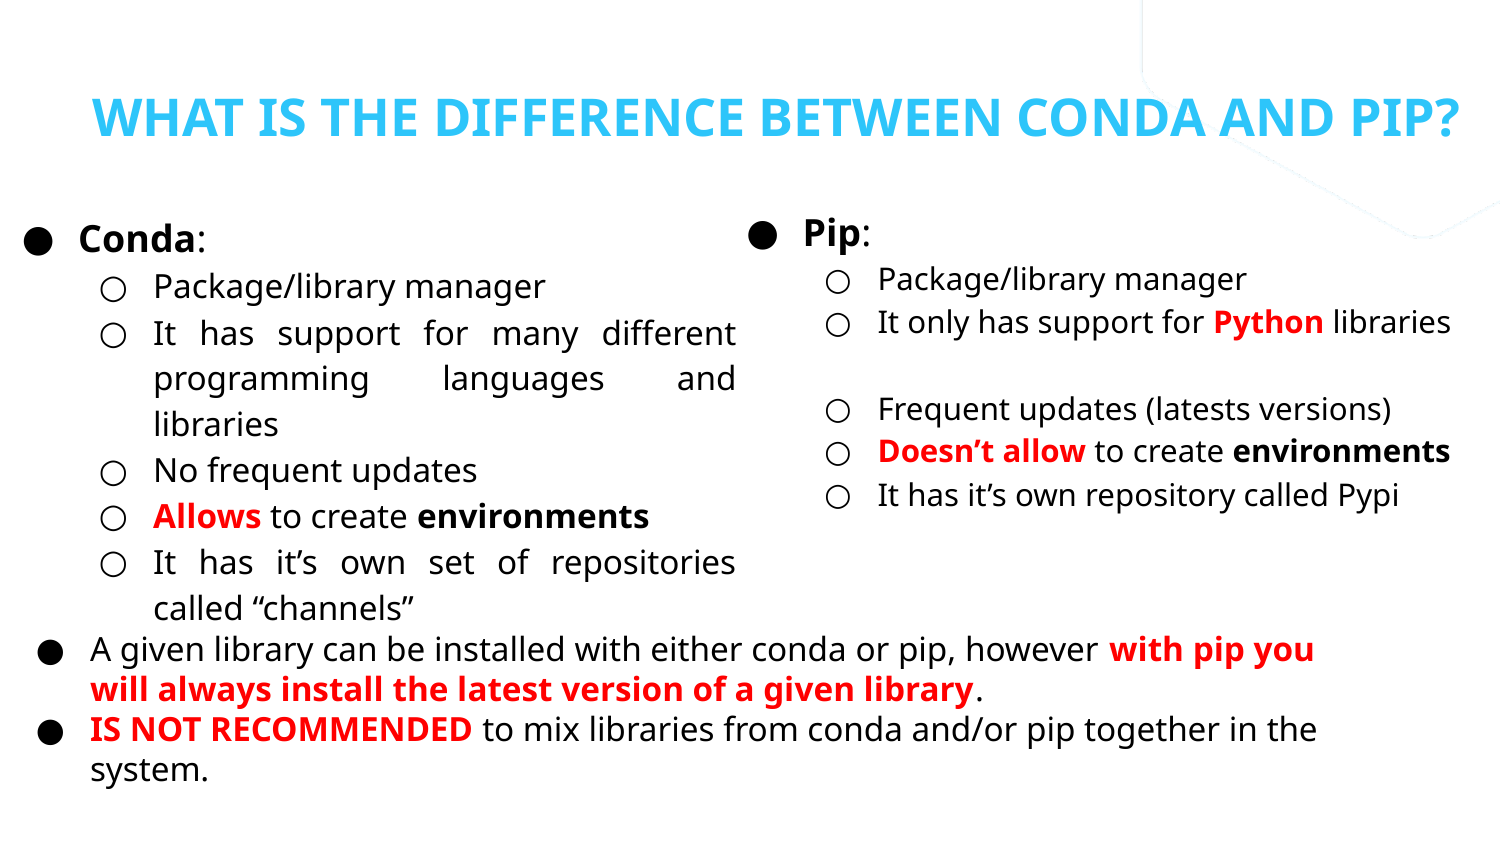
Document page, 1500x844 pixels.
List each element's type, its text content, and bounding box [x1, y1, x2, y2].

picture [1139, 0, 1500, 240]
text_box A given library can be installed with either conda or pip, however with pip you will always install the latest version of a given library. IS NOT RECOMMENDED to mix libraries from conda and/or pip together in the system. [0, 613, 1353, 804]
text_box WHAT IS THE DIFFERENCE BETWEEN CONDA AND PIP? [77, 68, 1134, 162]
text_box Conda: Package/library manager It has support for many different programming languages and libraries No frequent updates Allows to create environments It has it’s own set of repositories called “channels” [0, 159, 724, 597]
text_box Pip: Package/library manager It only has support for Python libraries Frequent updates (latests versions) Doesn’t allow to create environments It has it’s own repository called Pypi [724, 162, 1465, 597]
